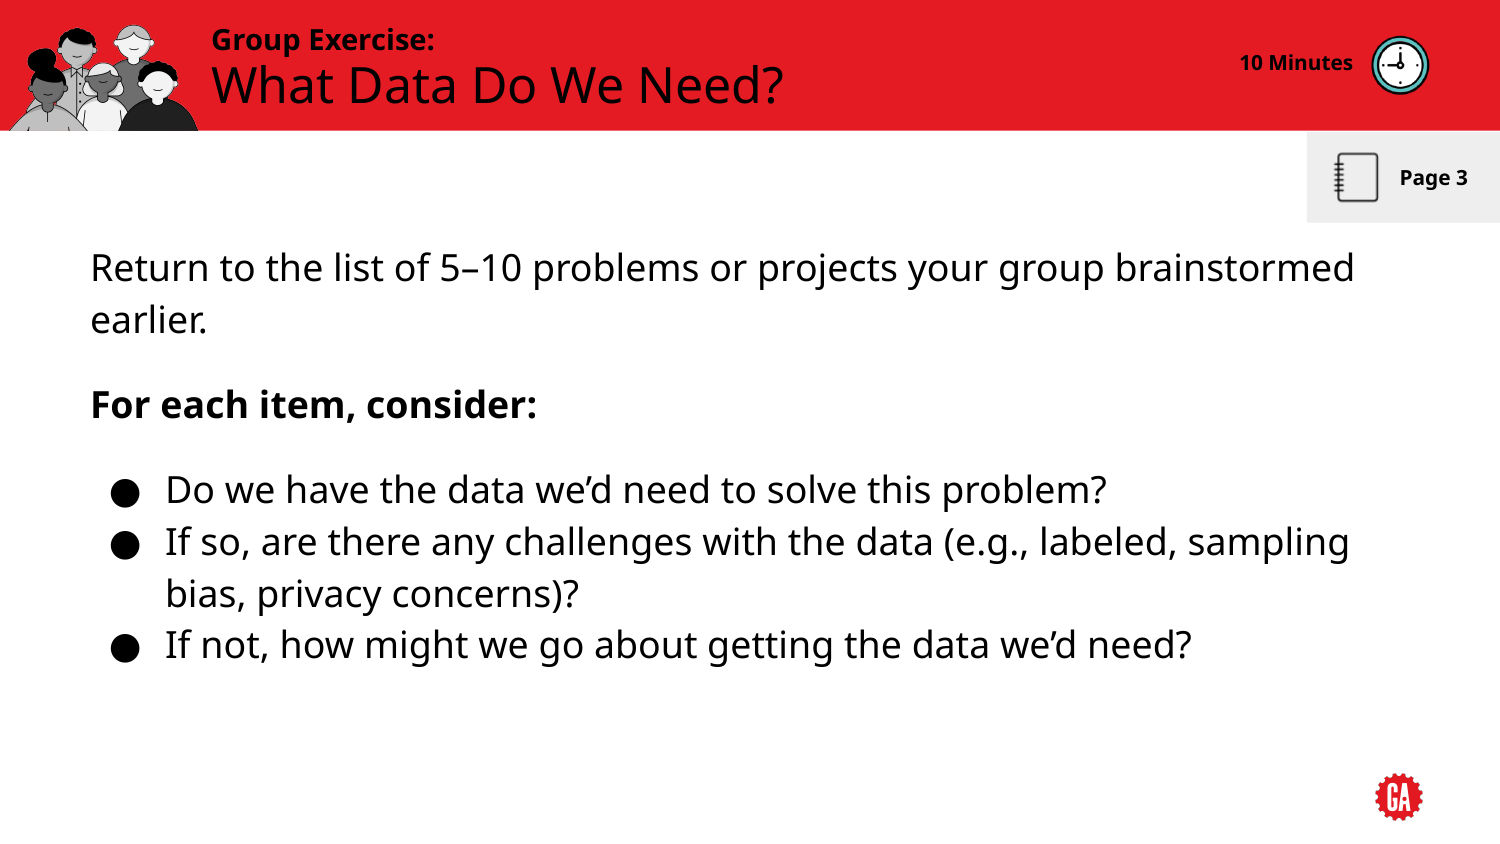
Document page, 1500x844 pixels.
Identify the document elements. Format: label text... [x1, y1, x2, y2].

picture [1329, 150, 1385, 205]
text_box Return to the list of 5–10 problems or projects your group brainstormed earlier. For each item, consider: Do we have the data we’d need to solve this problem? If so, are there any challenges with the data (e.g., labeled, sampling bias, privacy concerns)? If not, how might we go about getting the data we’d need? [74, 222, 1425, 670]
picture [1373, 771, 1425, 823]
title What Data Do We Need? [196, 38, 1018, 115]
picture [1368, 32, 1433, 98]
text_box [1306, 131, 1500, 223]
subtitle 10 Minutes [1148, 34, 1369, 89]
picture [8, 22, 199, 131]
text_box Page 3 [1384, 133, 1500, 221]
